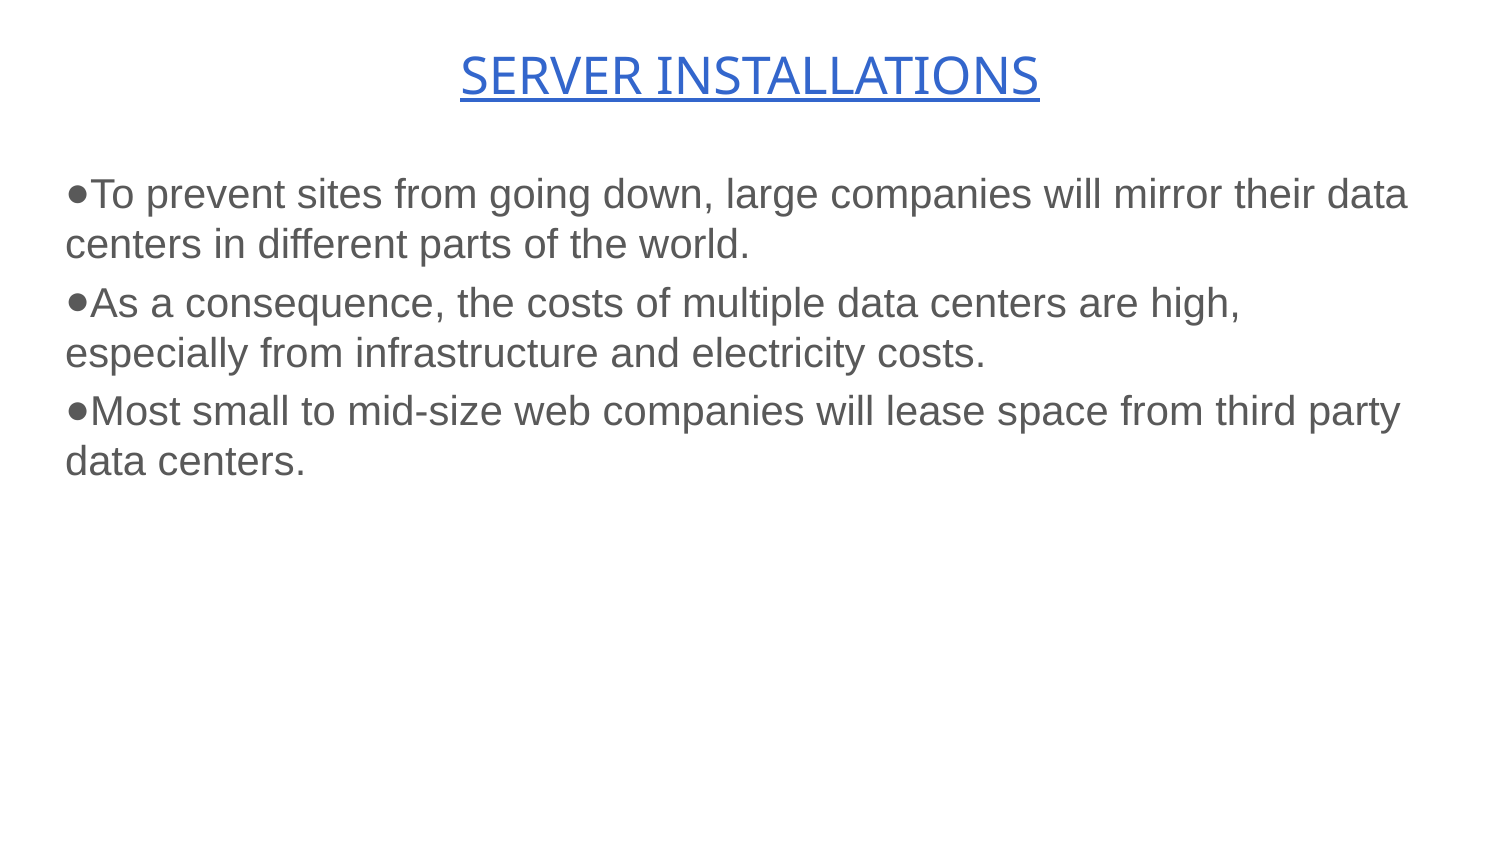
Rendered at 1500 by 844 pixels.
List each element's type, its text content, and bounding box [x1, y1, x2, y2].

title SERVER INSTALLATIONS [0, 37, 1500, 110]
subtitle To prevent sites from going down, large companies will mirror their data centers in different parts of the world. As a consequence, the costs of multiple data centers are high, especially from infrastructure and electricity costs. Most small to mid-size web companies will lease space from third party data centers. [50, 159, 1425, 797]
